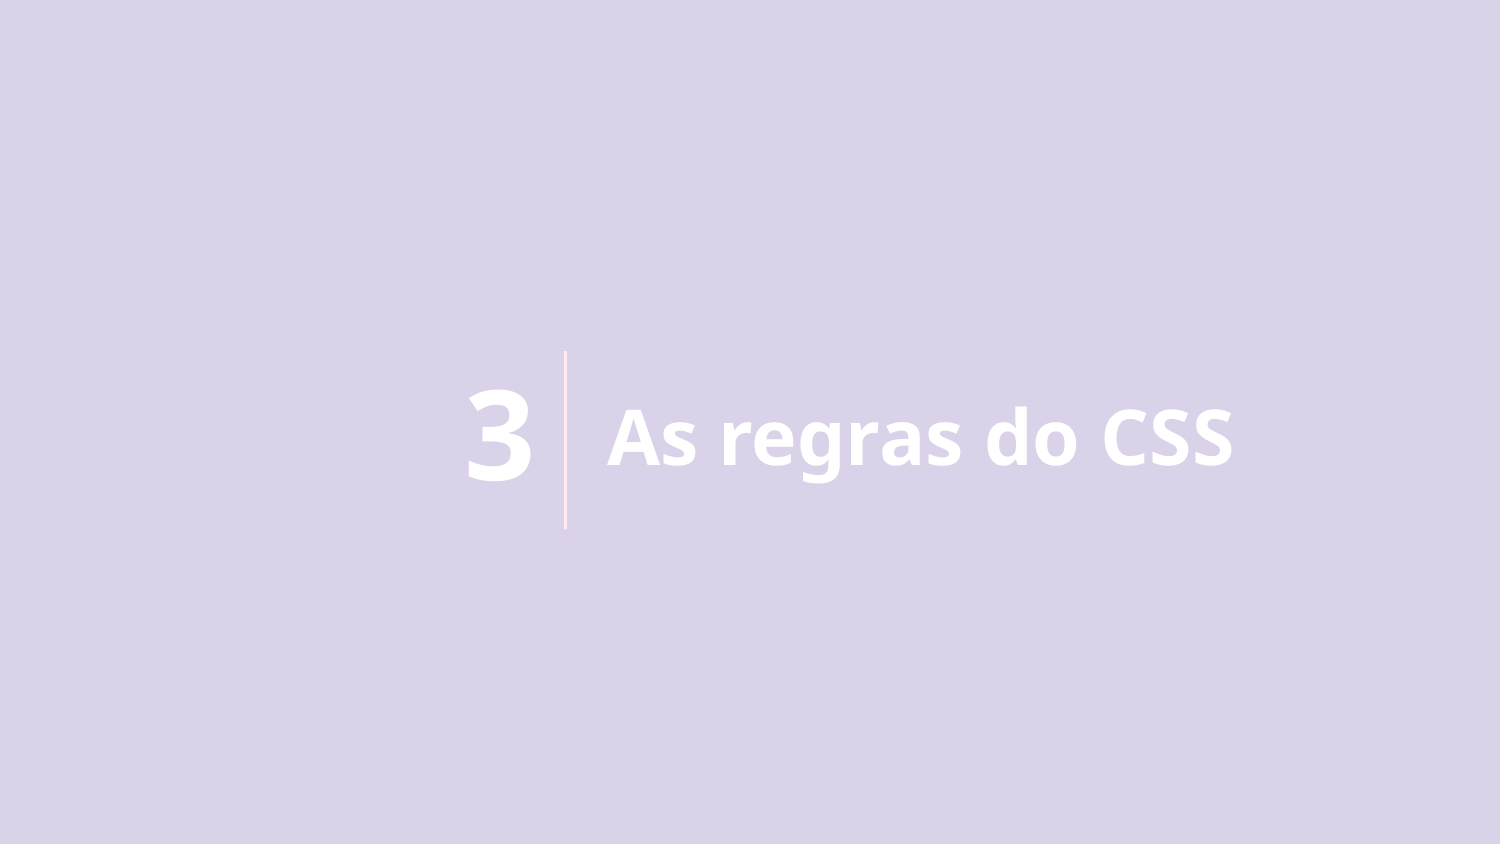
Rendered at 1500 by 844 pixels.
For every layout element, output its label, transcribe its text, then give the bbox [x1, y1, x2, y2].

text_box As regras do CSS [592, 245, 1381, 636]
text_box 3 [449, 360, 540, 521]
text_box [563, 351, 567, 530]
